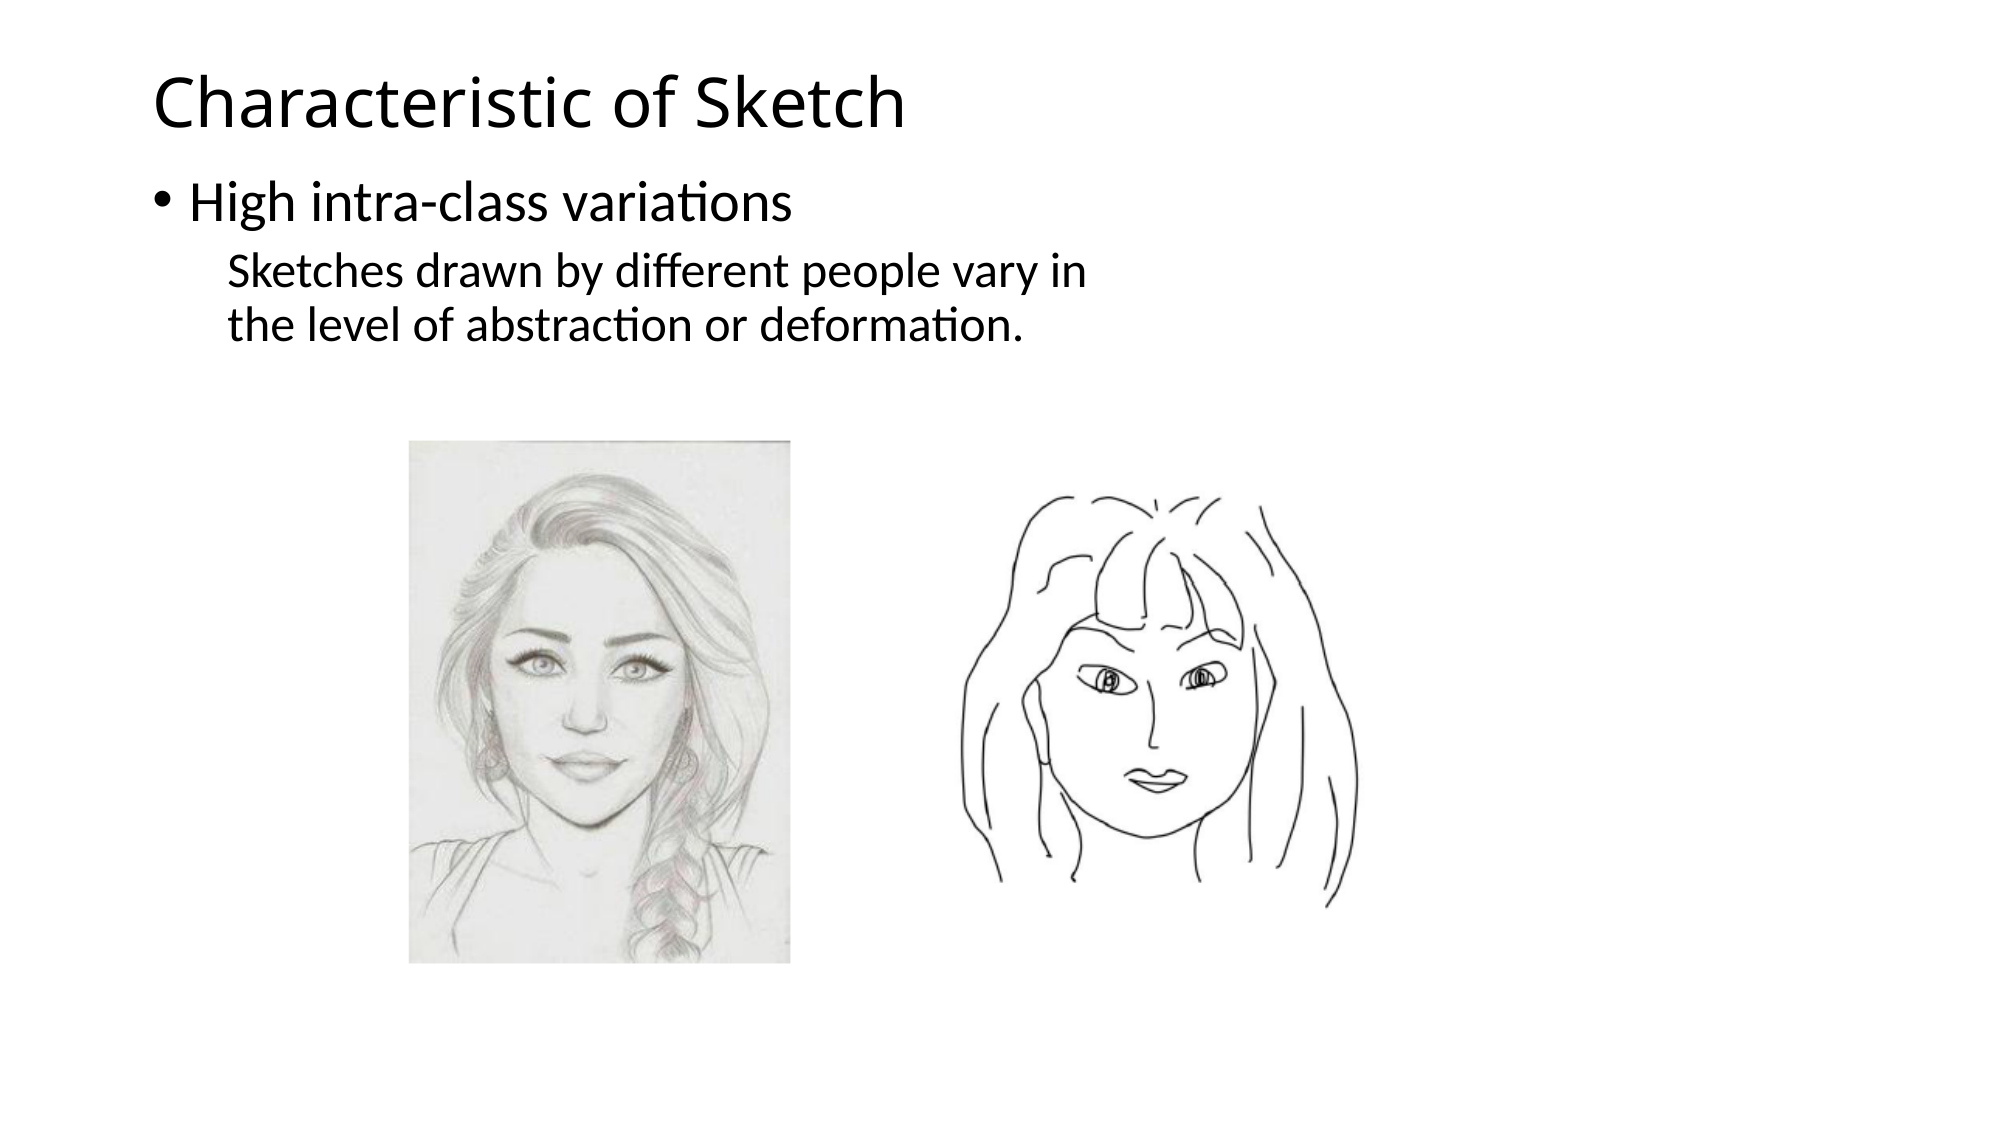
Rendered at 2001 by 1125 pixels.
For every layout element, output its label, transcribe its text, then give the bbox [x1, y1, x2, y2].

picture [403, 427, 1369, 974]
title Characteristic of Sketch [137, 59, 1863, 150]
list High intra-class variations Sketches drawn by different people vary in the level of abstraction or deformation. [137, 163, 1133, 379]
